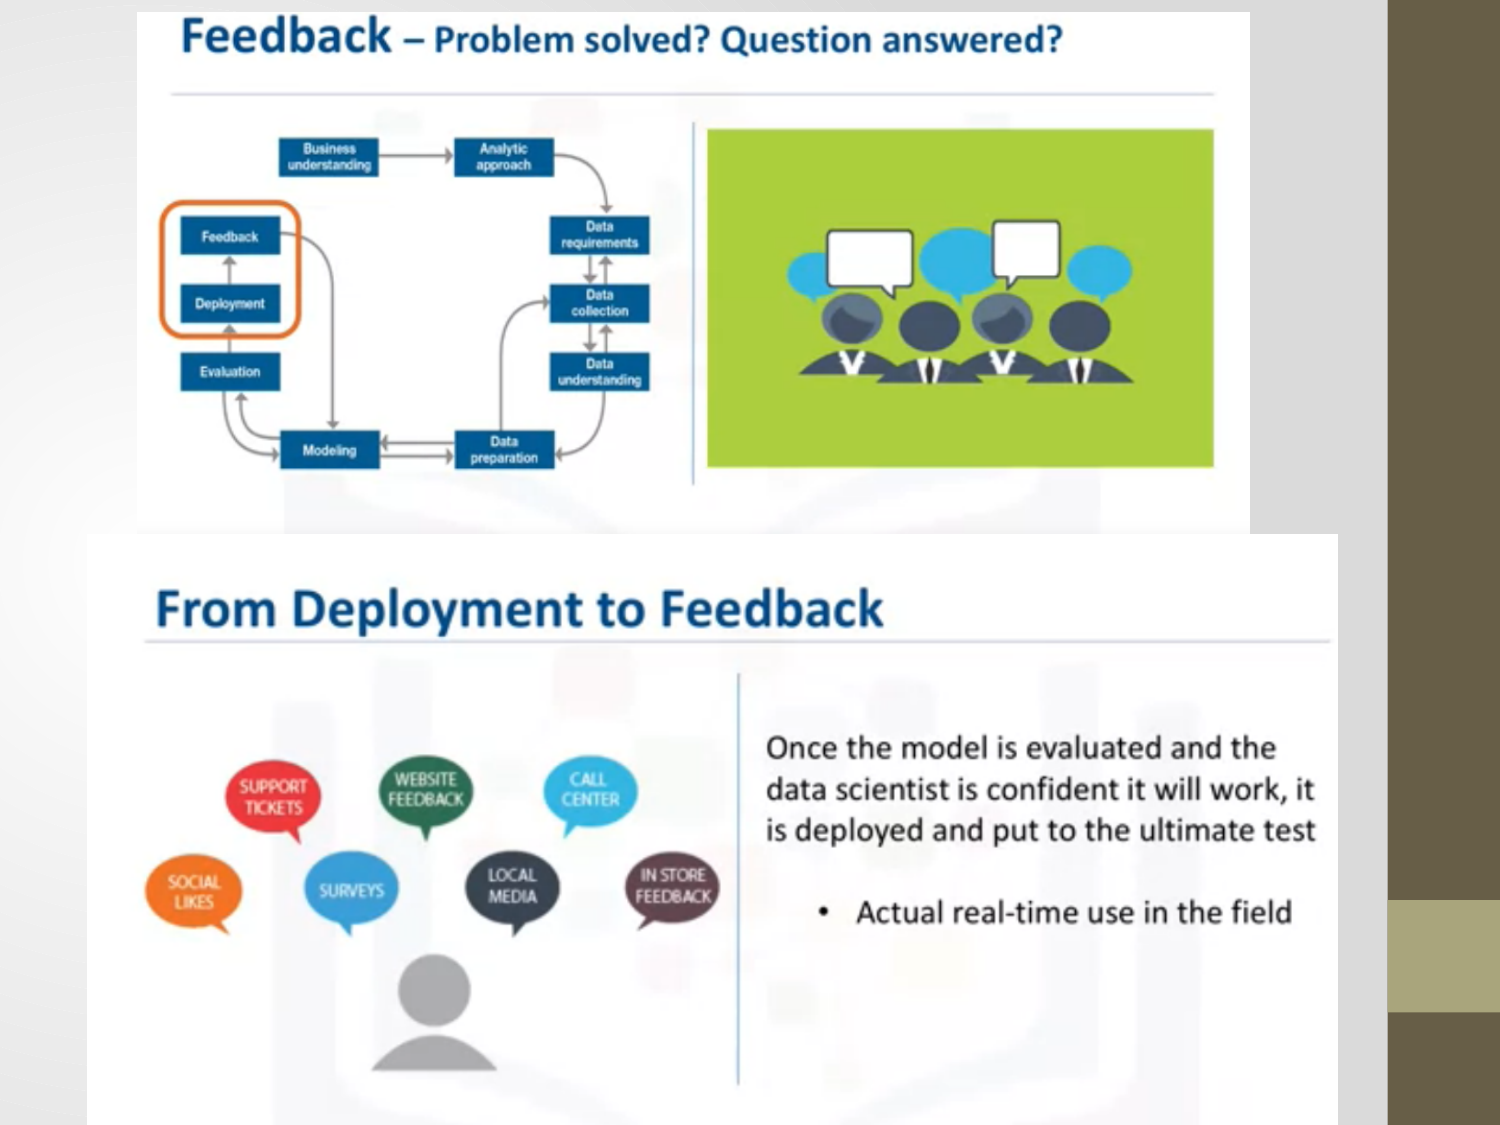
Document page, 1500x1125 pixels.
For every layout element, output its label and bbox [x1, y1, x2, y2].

picture [136, 11, 1251, 533]
list [86, 533, 1339, 1125]
